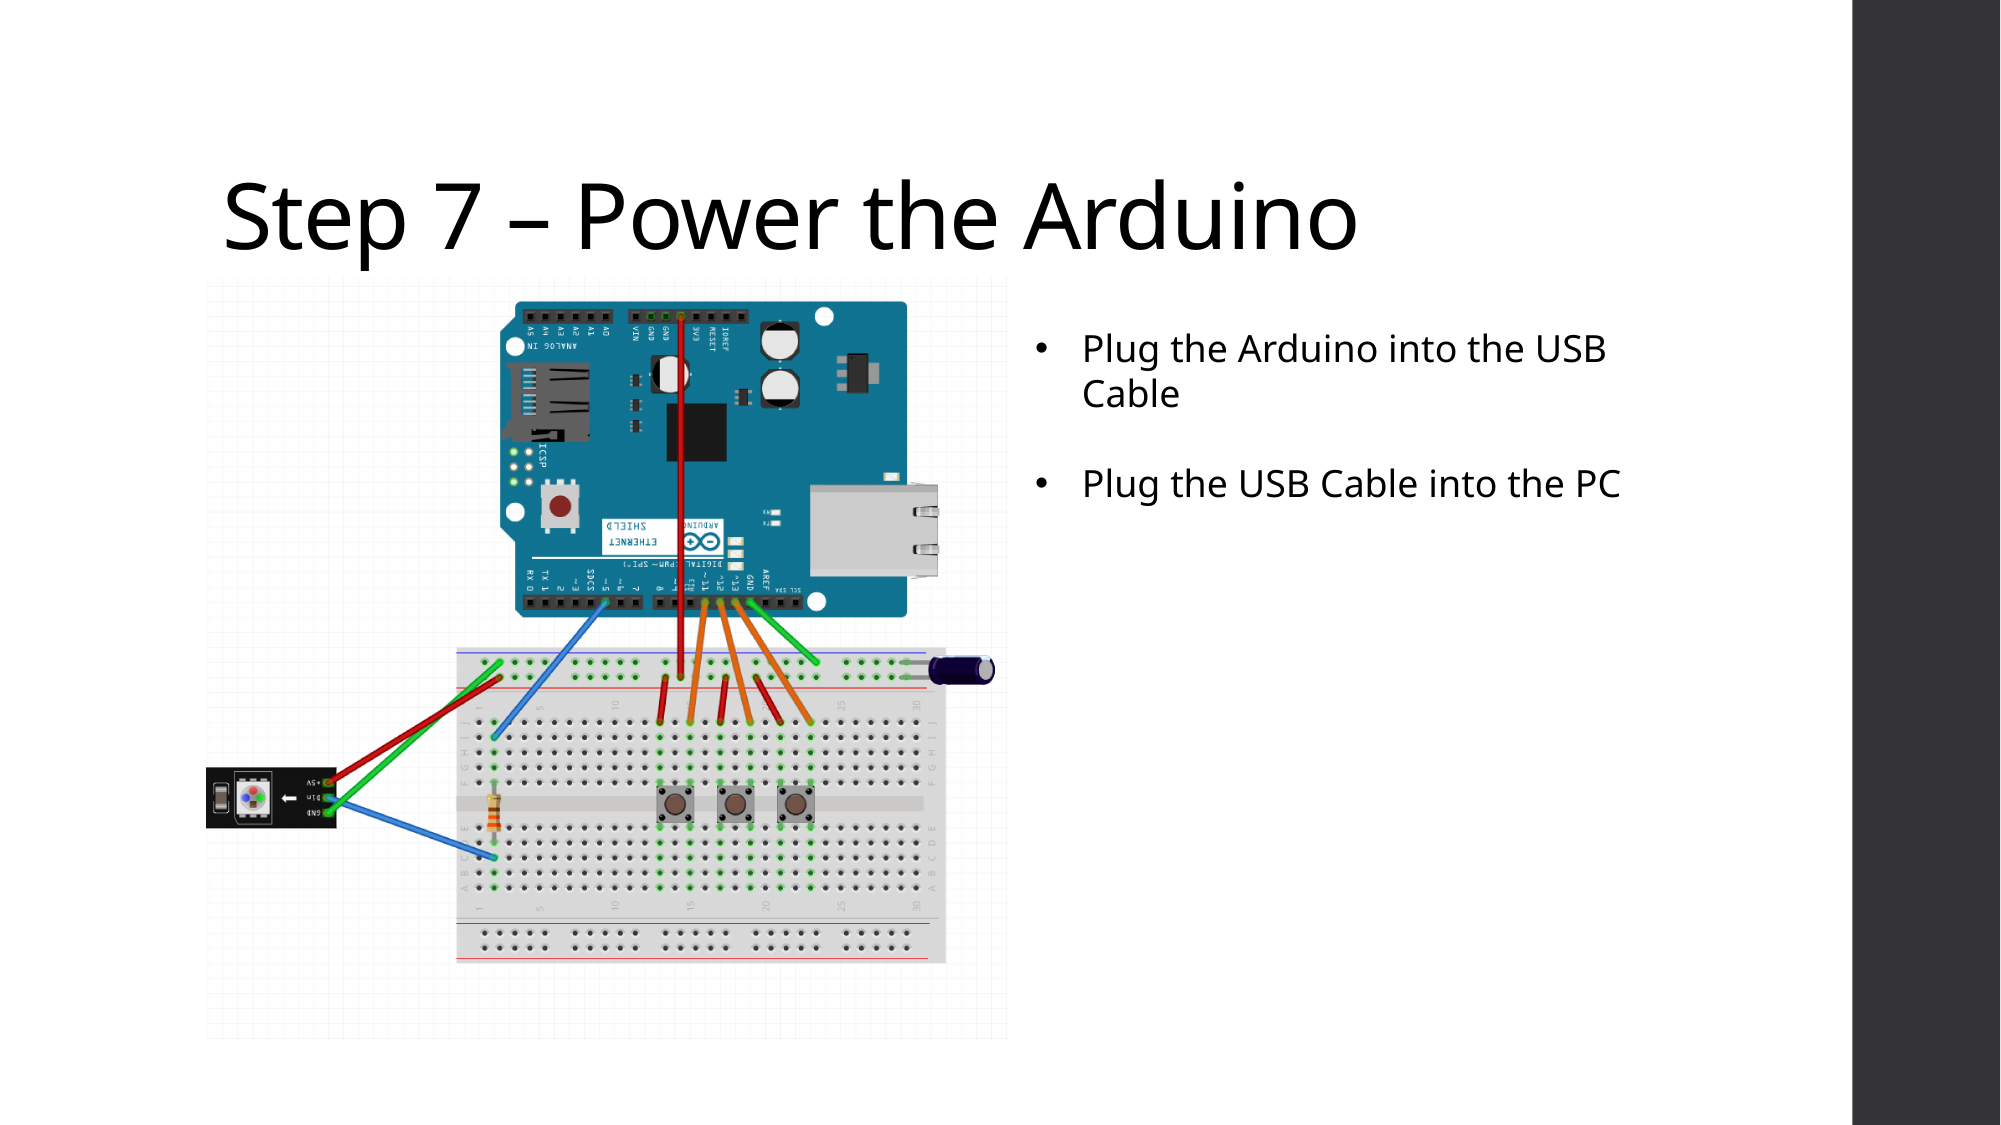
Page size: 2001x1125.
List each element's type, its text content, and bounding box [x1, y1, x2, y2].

text_box Plug the Arduino into the USB Cable Plug the USB Cable into the PC [1020, 317, 1723, 513]
title Step 7 – Power the Arduino [206, 60, 1797, 278]
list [206, 277, 1008, 1041]
